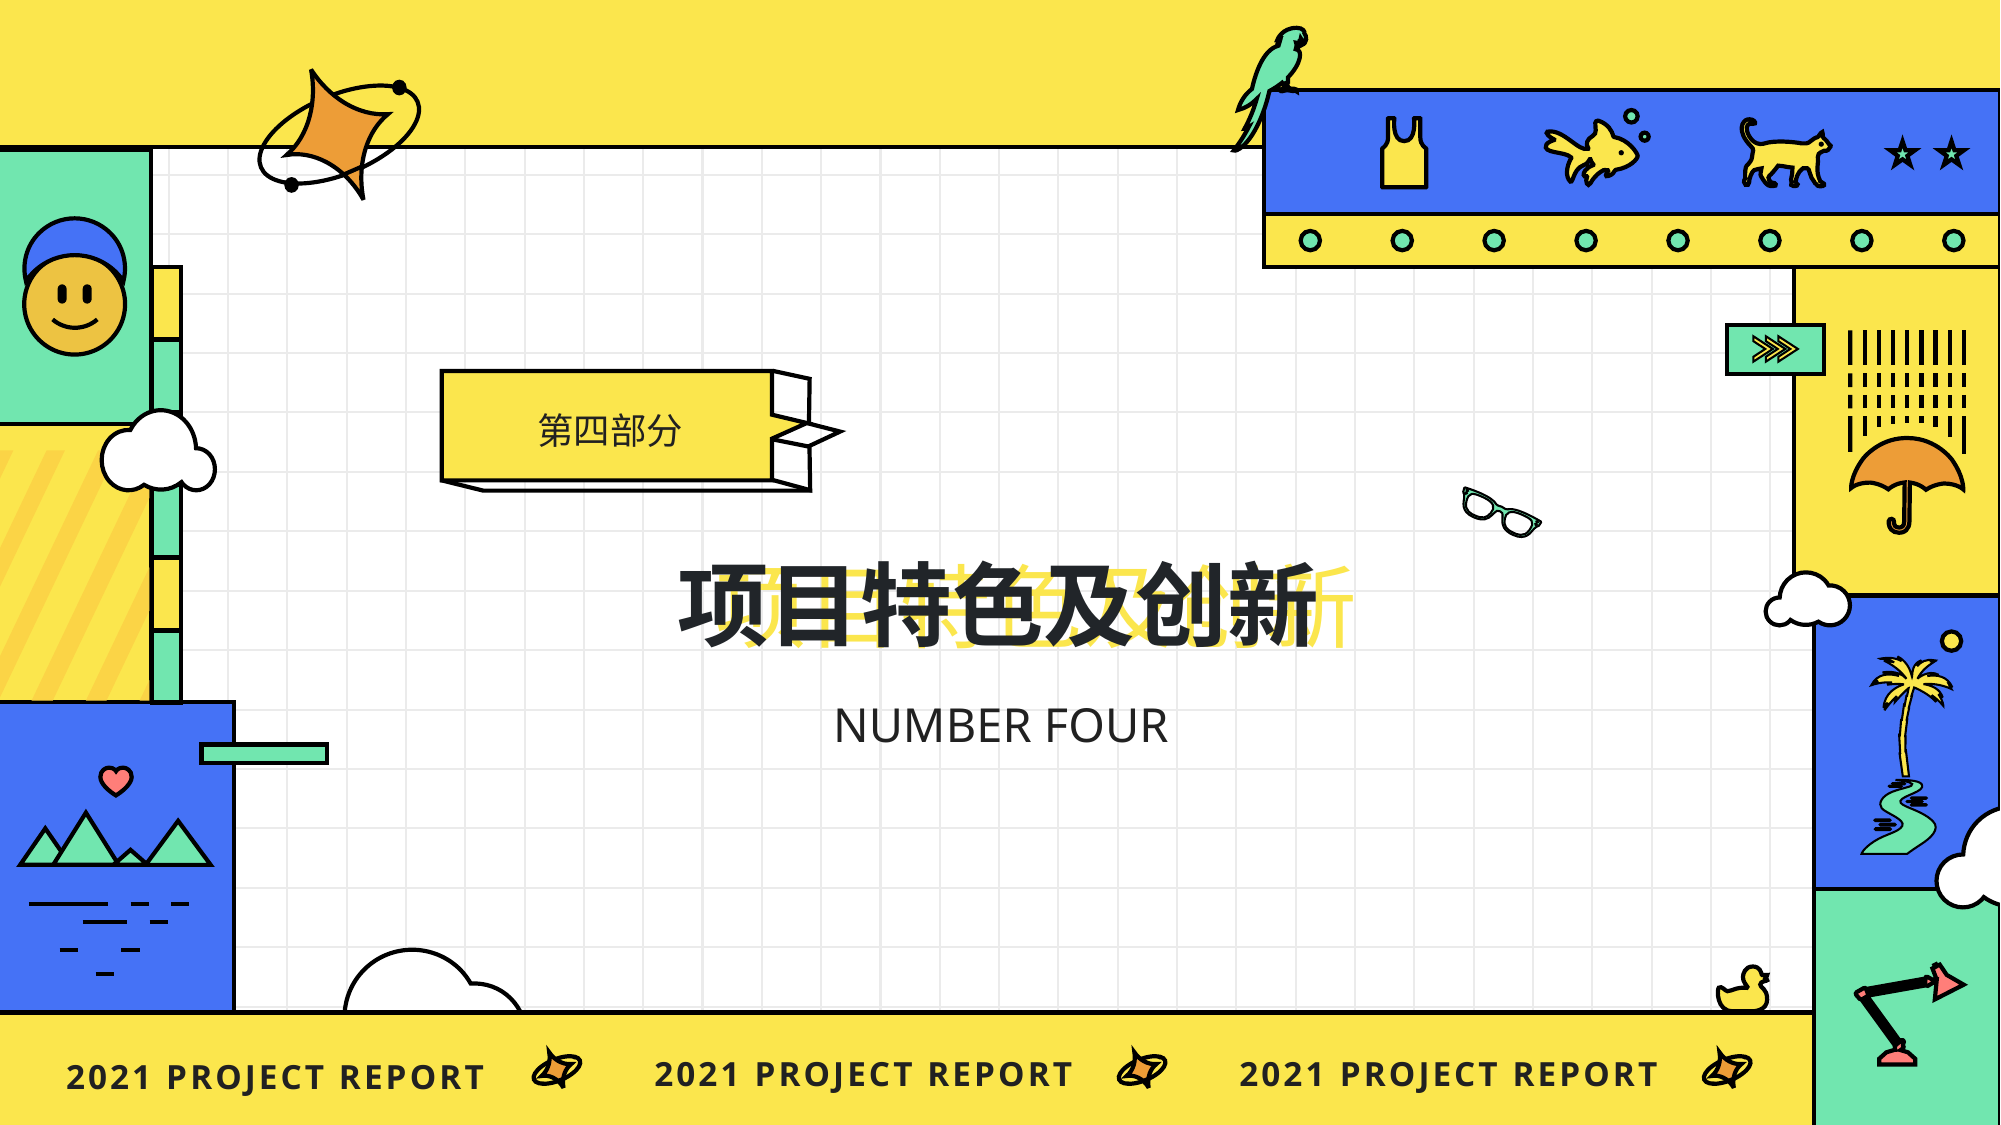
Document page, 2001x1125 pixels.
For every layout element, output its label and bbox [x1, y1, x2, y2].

text_box [1753, 336, 1798, 362]
text_box [1300, 230, 1964, 251]
text_box [996, 576, 1106, 687]
text_box [1700, 1046, 1755, 1094]
text_box [246, 47, 432, 222]
text_box [440, 370, 841, 491]
text_box [1850, 330, 1965, 533]
text_box [2, 0, 2000, 1125]
text_box [1741, 119, 1831, 187]
text_box [1114, 1046, 1170, 1094]
text_box [1545, 109, 1649, 185]
text_box [24, 253, 126, 355]
text_box [529, 1046, 584, 1094]
